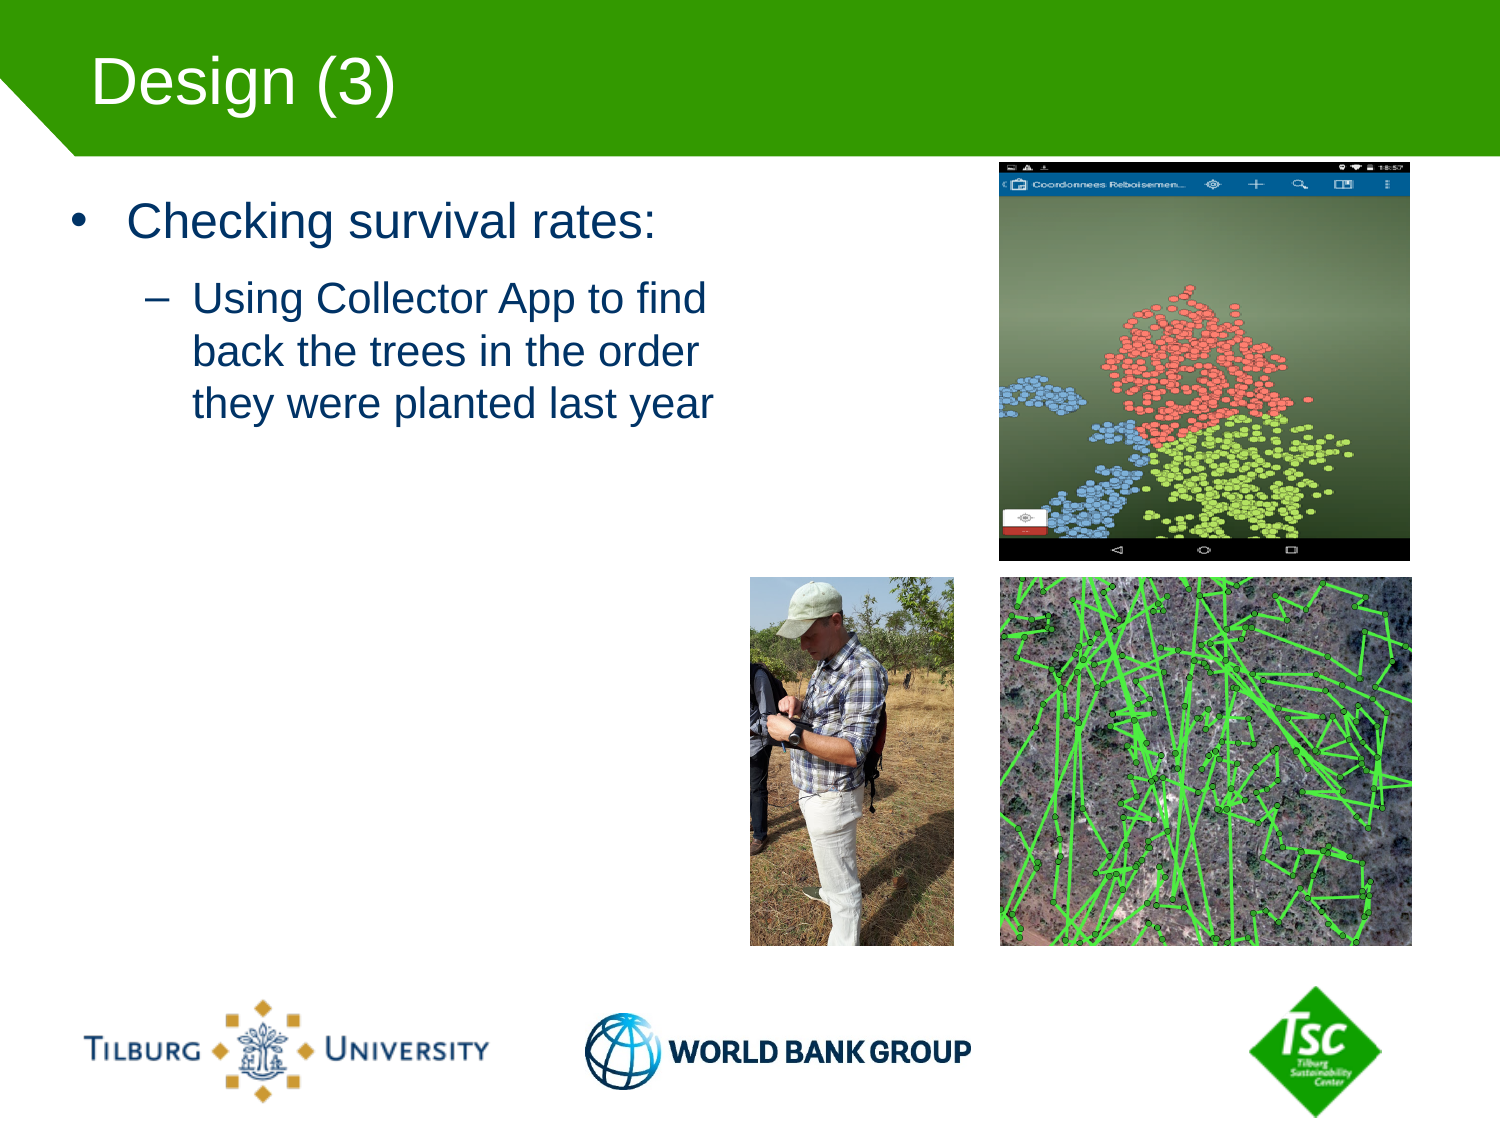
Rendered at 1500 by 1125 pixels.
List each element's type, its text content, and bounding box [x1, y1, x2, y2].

picture [605, 1020, 620, 1027]
picture [605, 1026, 622, 1039]
picture [585, 1013, 971, 1090]
picture [1249, 986, 1382, 1118]
picture [618, 1028, 630, 1044]
picture [999, 576, 1413, 946]
title Design (3) [74, 0, 1426, 157]
picture [998, 162, 1410, 561]
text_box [629, 576, 954, 972]
picture [78, 994, 495, 1111]
list Checking survival rates: Using Collector App to find back the trees in the order they were planted last year [55, 181, 772, 552]
